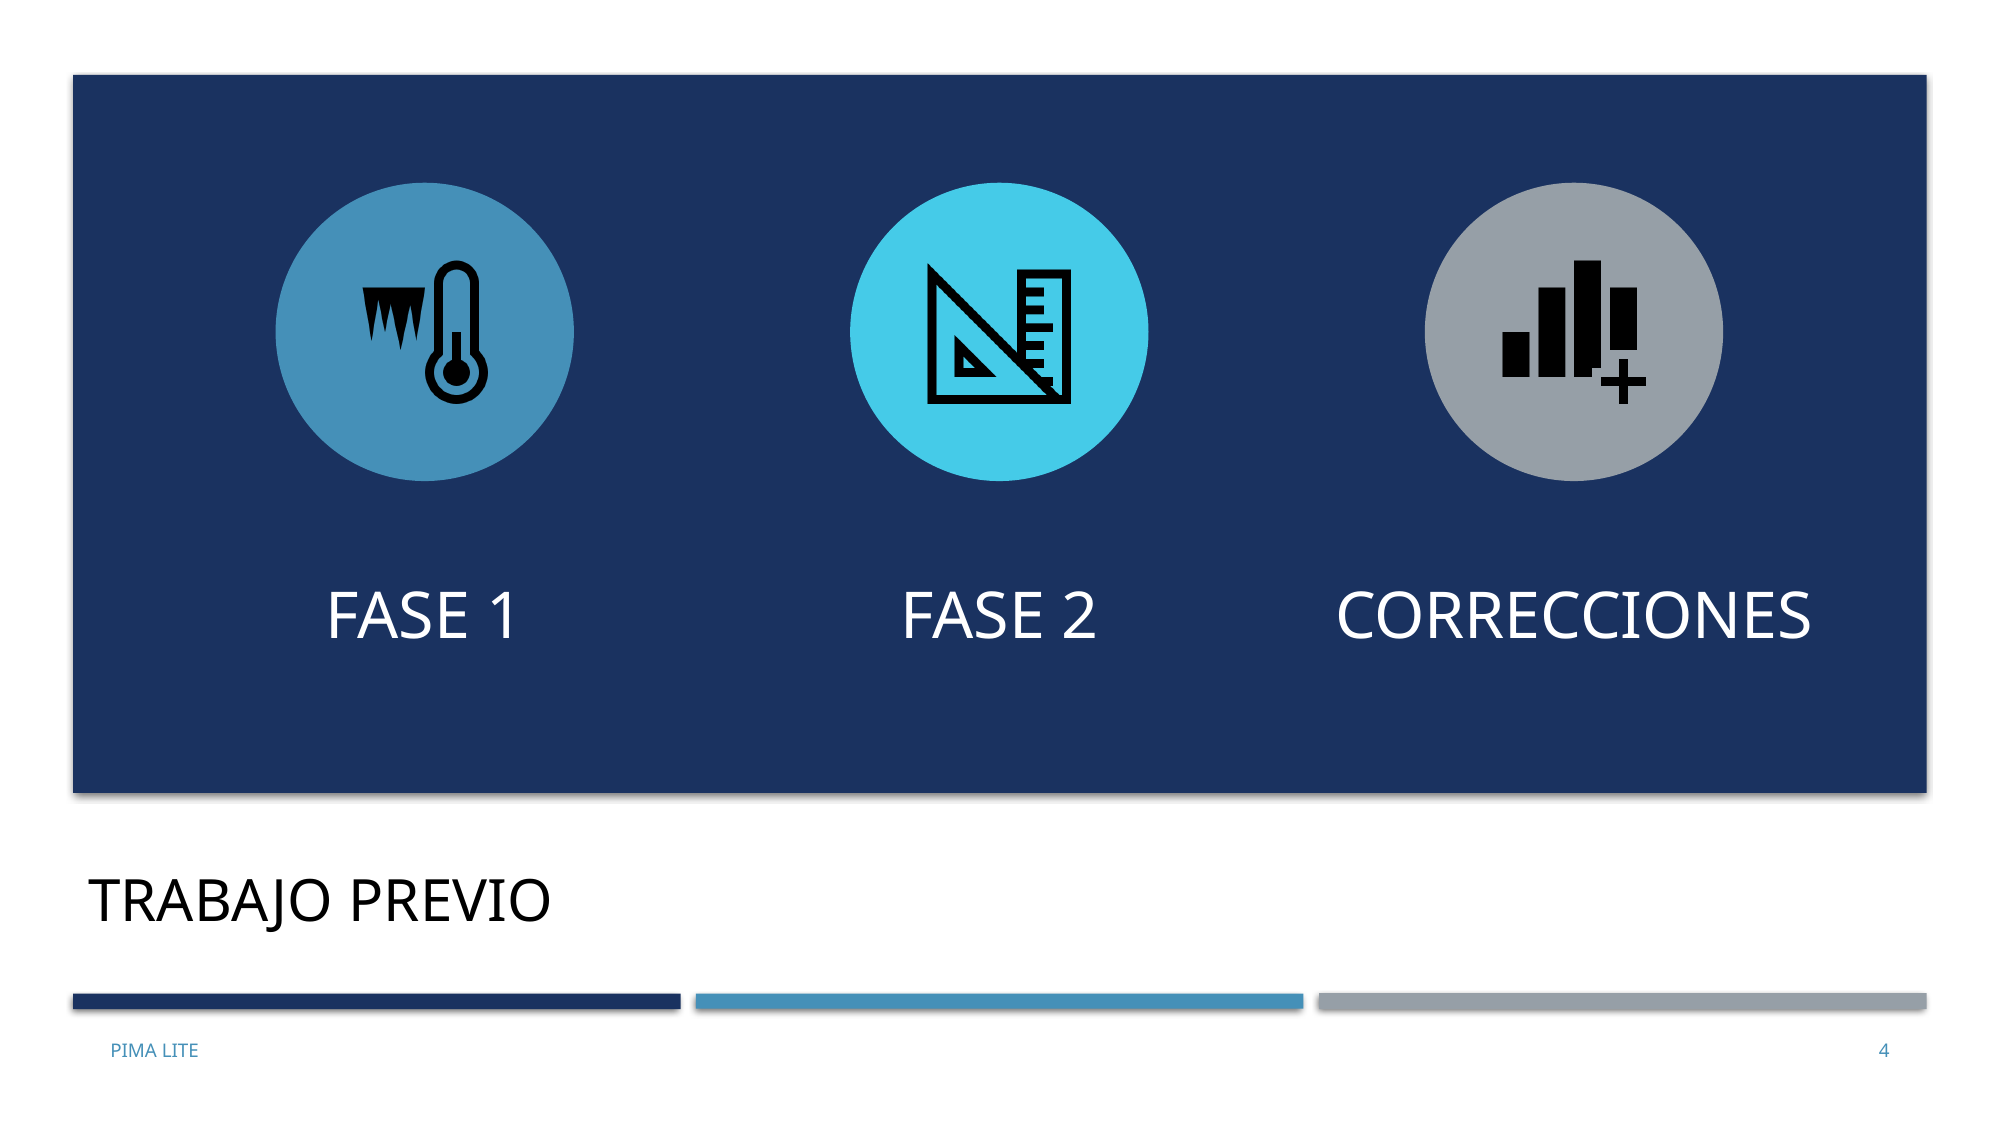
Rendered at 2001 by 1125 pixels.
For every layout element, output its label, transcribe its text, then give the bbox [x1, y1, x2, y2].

text_box [695, 993, 1304, 1010]
footer PIMA Lite [95, 1020, 1230, 1081]
text_box [72, 74, 1928, 794]
text_box [0, 0, 2000, 1125]
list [178, 178, 1821, 696]
title Trabajo previo [73, 820, 1926, 977]
text_box [72, 993, 682, 1010]
text_box [1318, 992, 1928, 1010]
slide_number 4 [1732, 1021, 1905, 1081]
